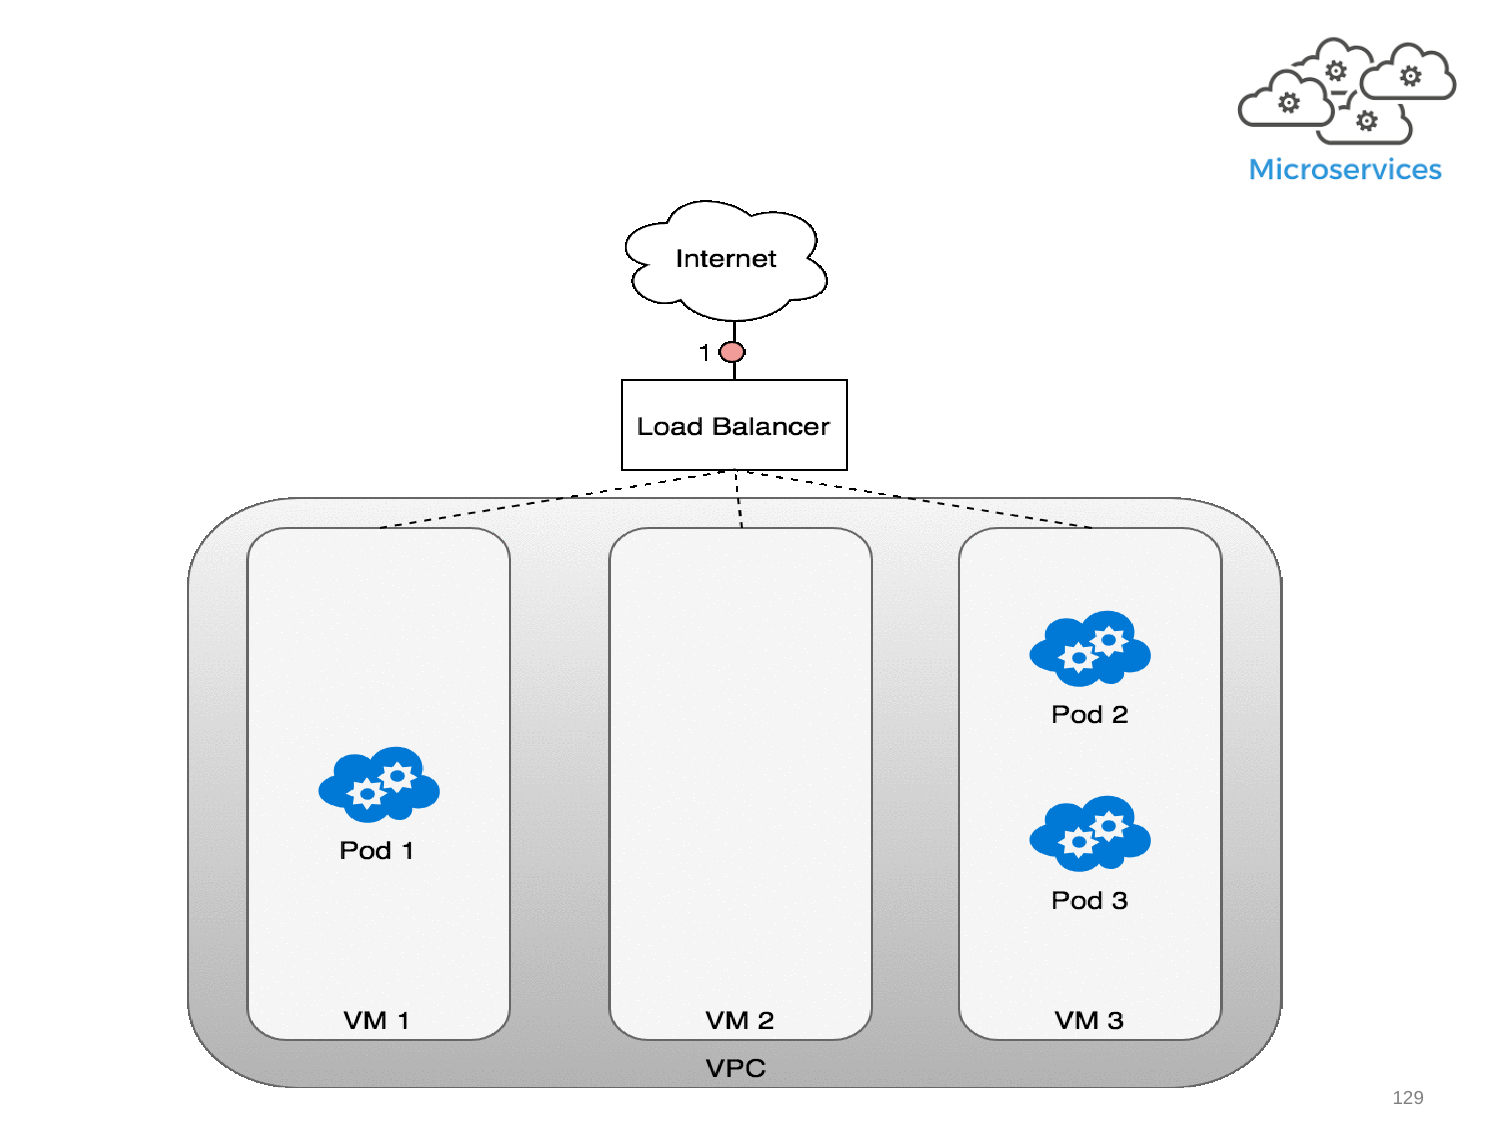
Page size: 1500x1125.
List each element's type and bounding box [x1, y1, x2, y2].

picture [187, 1, 1482, 1088]
